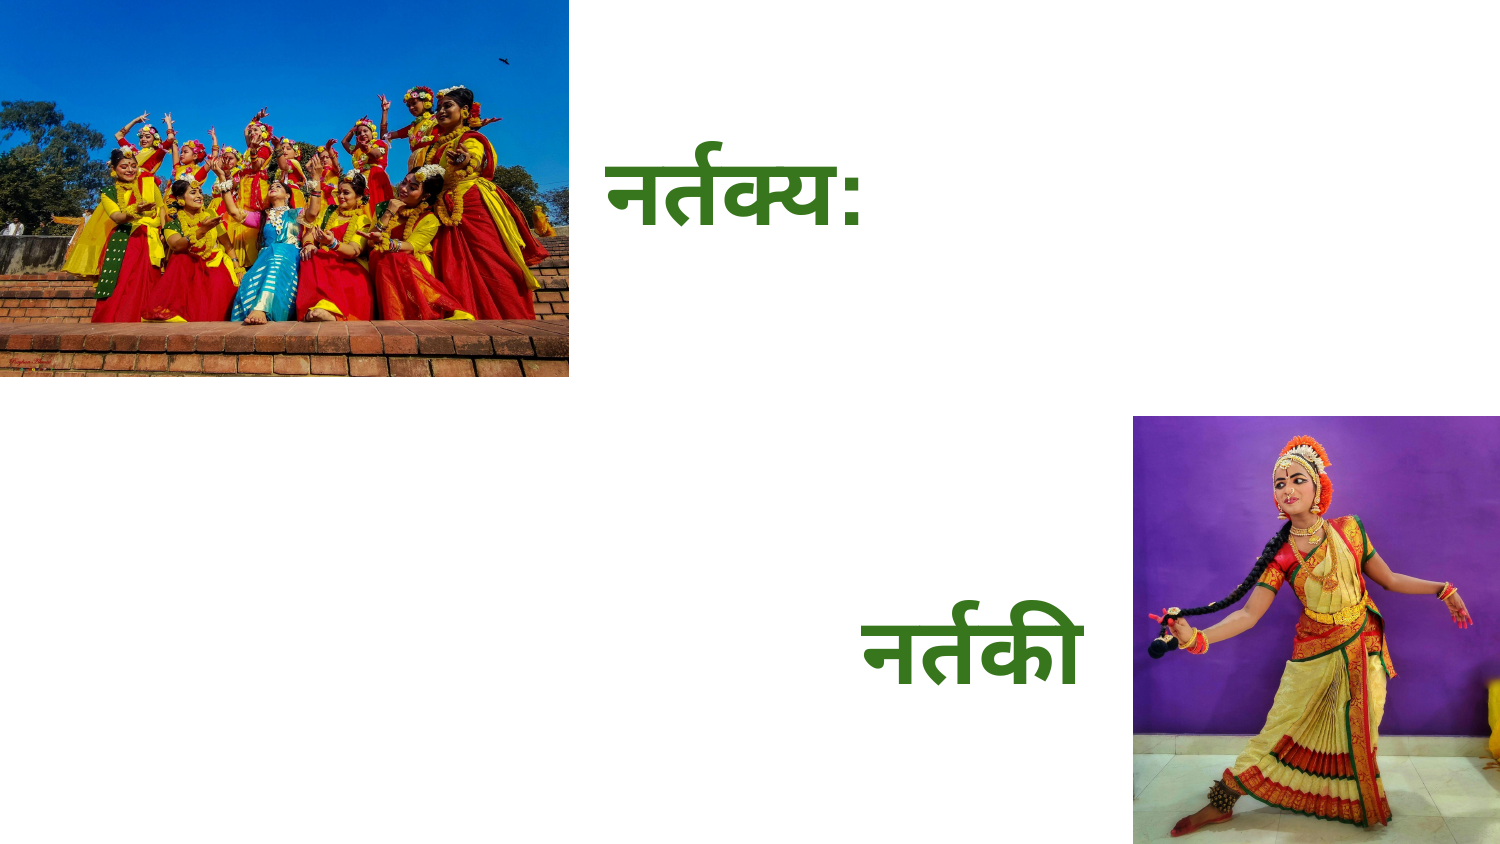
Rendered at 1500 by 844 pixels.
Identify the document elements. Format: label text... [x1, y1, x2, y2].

text_box नर्तकी [811, 576, 1128, 719]
picture [0, 0, 569, 377]
picture [1133, 416, 1500, 844]
text_box नर्तक्य: [572, 116, 904, 260]
